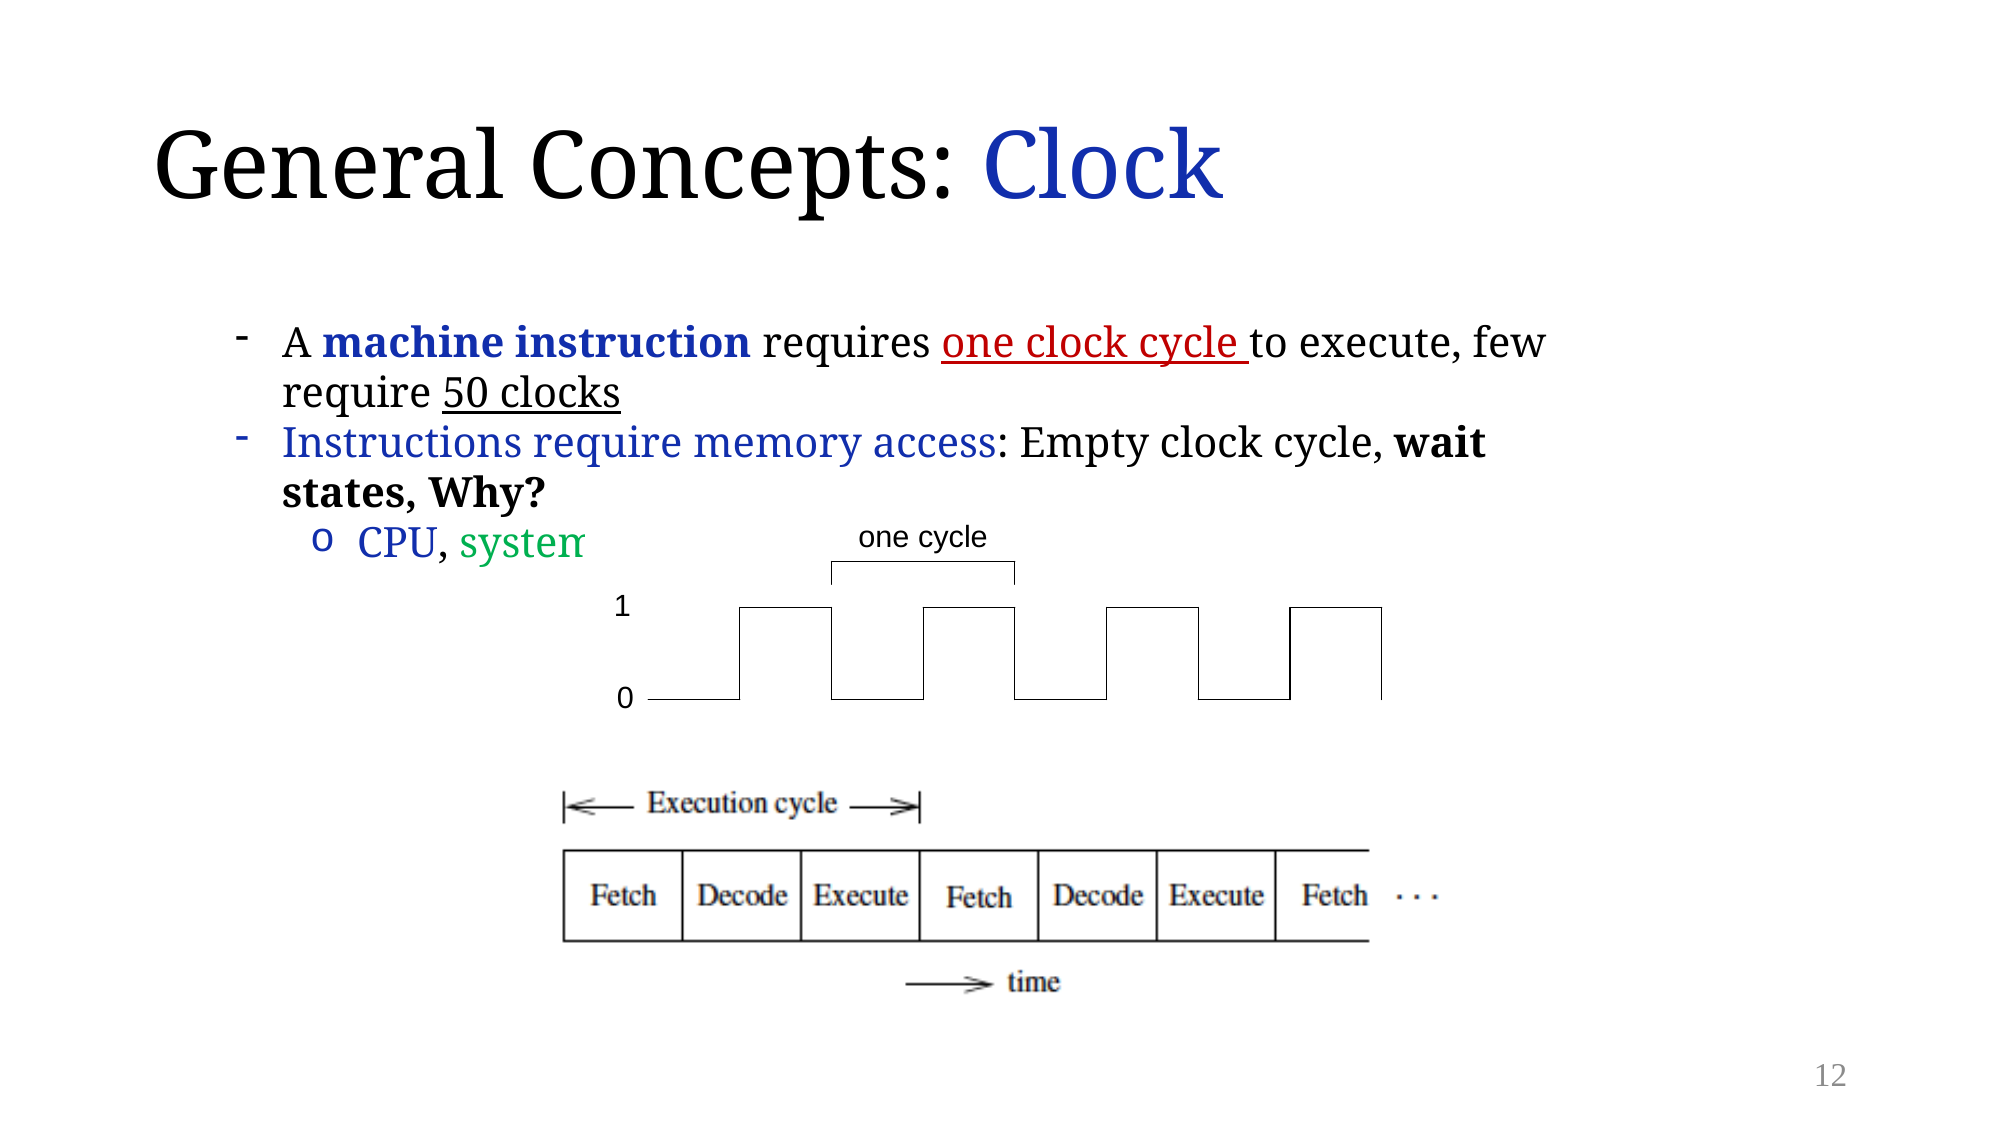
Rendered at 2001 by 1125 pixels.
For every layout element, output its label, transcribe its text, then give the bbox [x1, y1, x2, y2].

title General Concepts: Clock [137, 59, 1863, 278]
slide_number 12 [1412, 1042, 1863, 1103]
text_box A machine instruction requires one clock cycle to execute, few require 50 clocks Instructions require memory access: Empty clock cycle, wait states, Why? CPU, system bus, and memory circuits [220, 308, 1600, 618]
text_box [503, 506, 1497, 1016]
